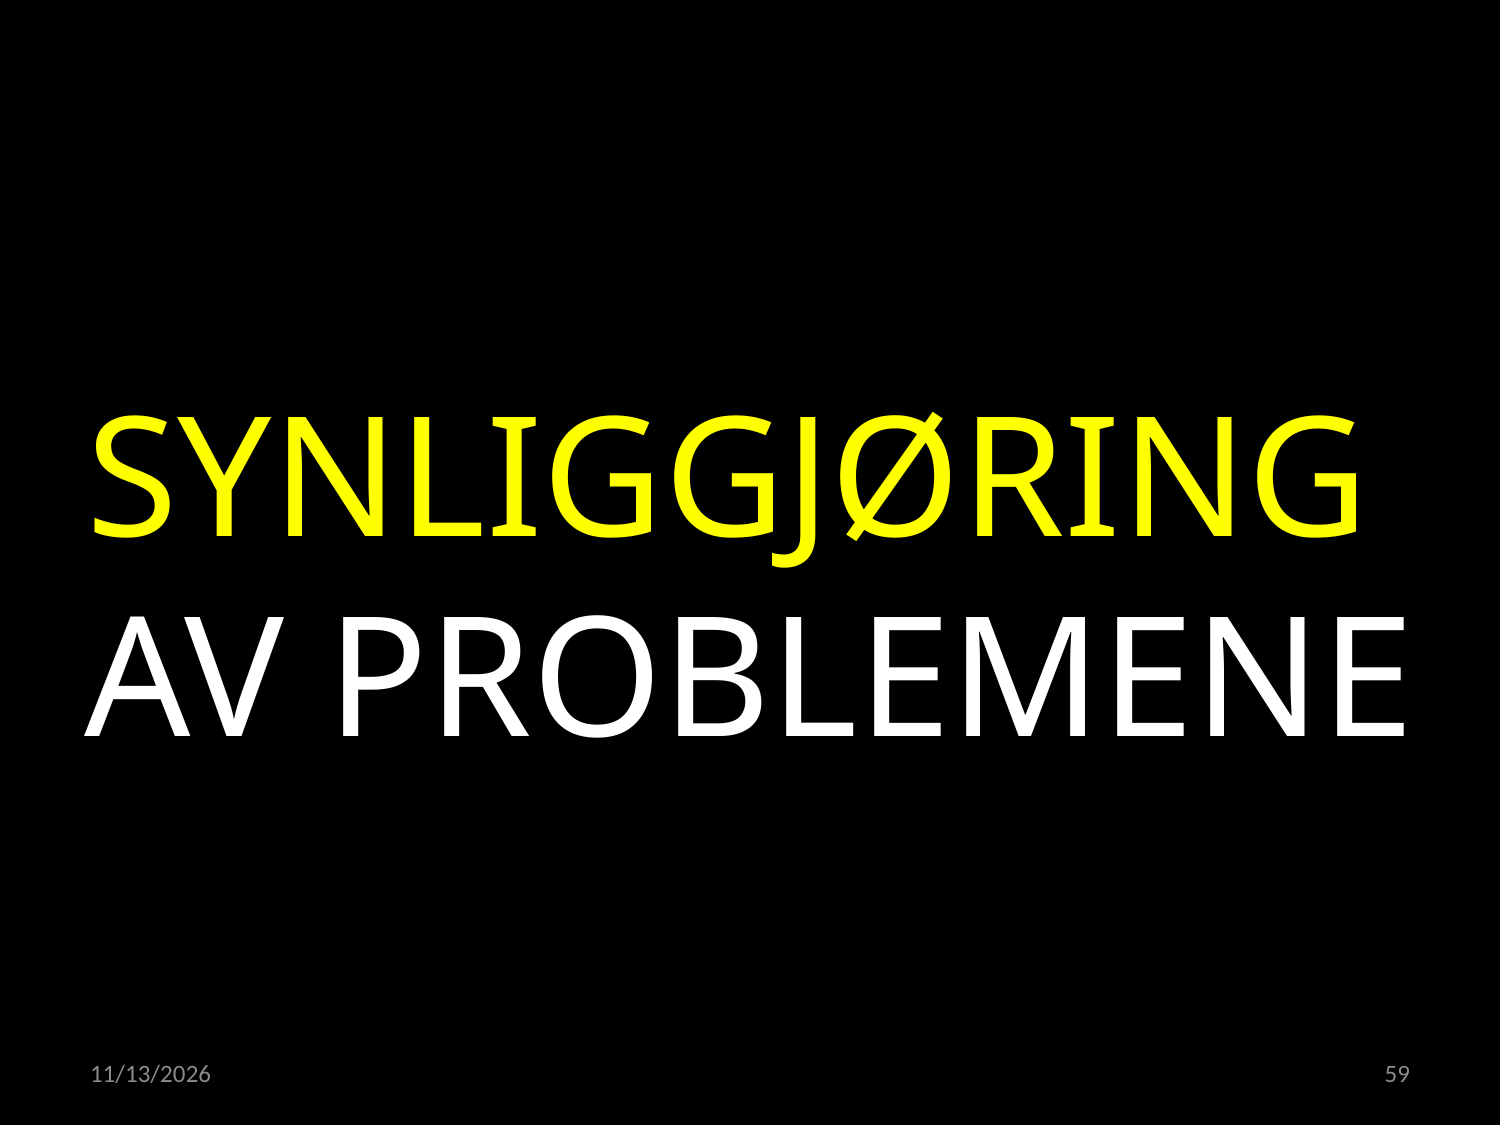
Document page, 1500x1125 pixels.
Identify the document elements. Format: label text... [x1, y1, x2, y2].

slide_number 59 [1074, 1042, 1425, 1103]
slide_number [75, 1042, 425, 1103]
text_box SYNLIGGJØRING AV PROBLEMENE [0, 361, 1500, 464]
